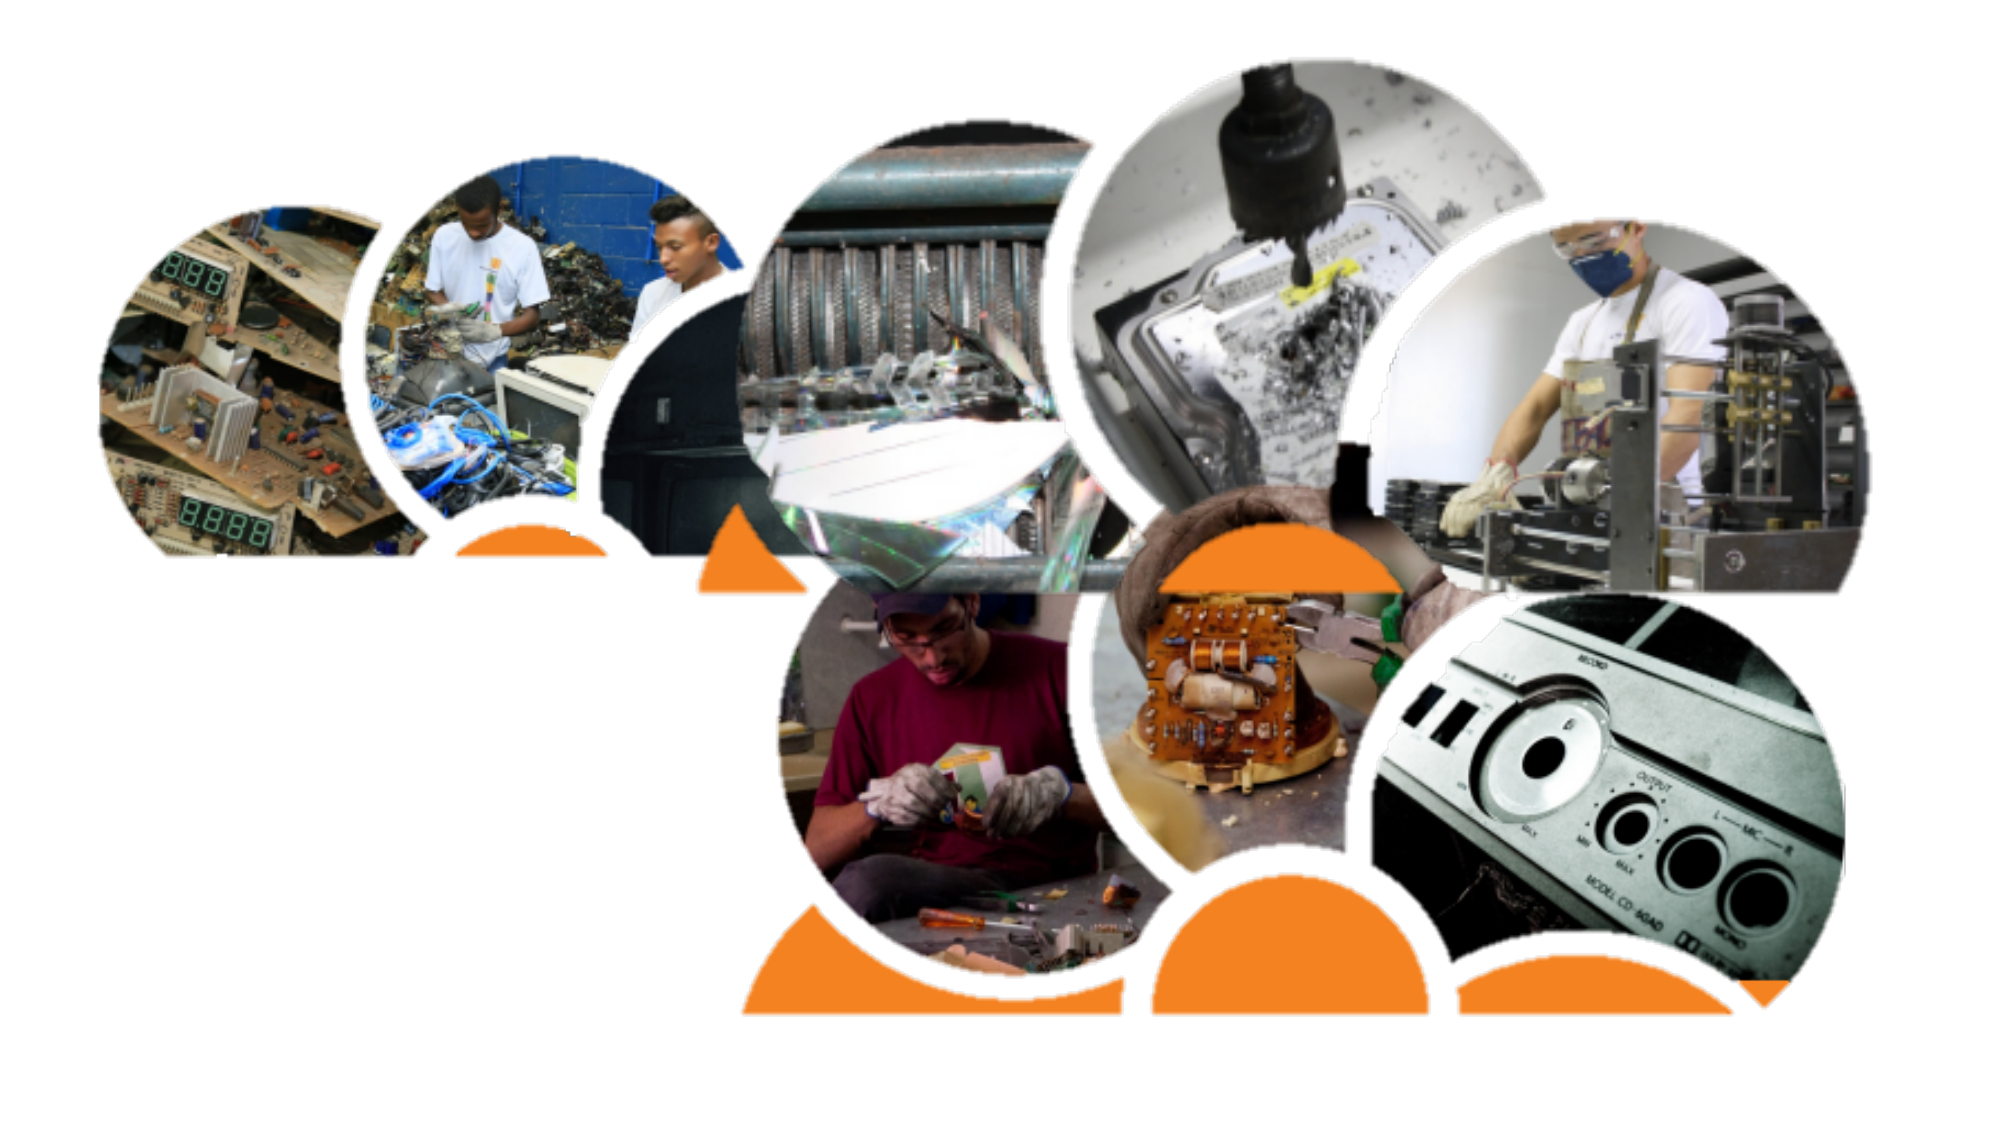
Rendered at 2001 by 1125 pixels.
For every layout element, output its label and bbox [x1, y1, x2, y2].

picture [78, 42, 1984, 1046]
